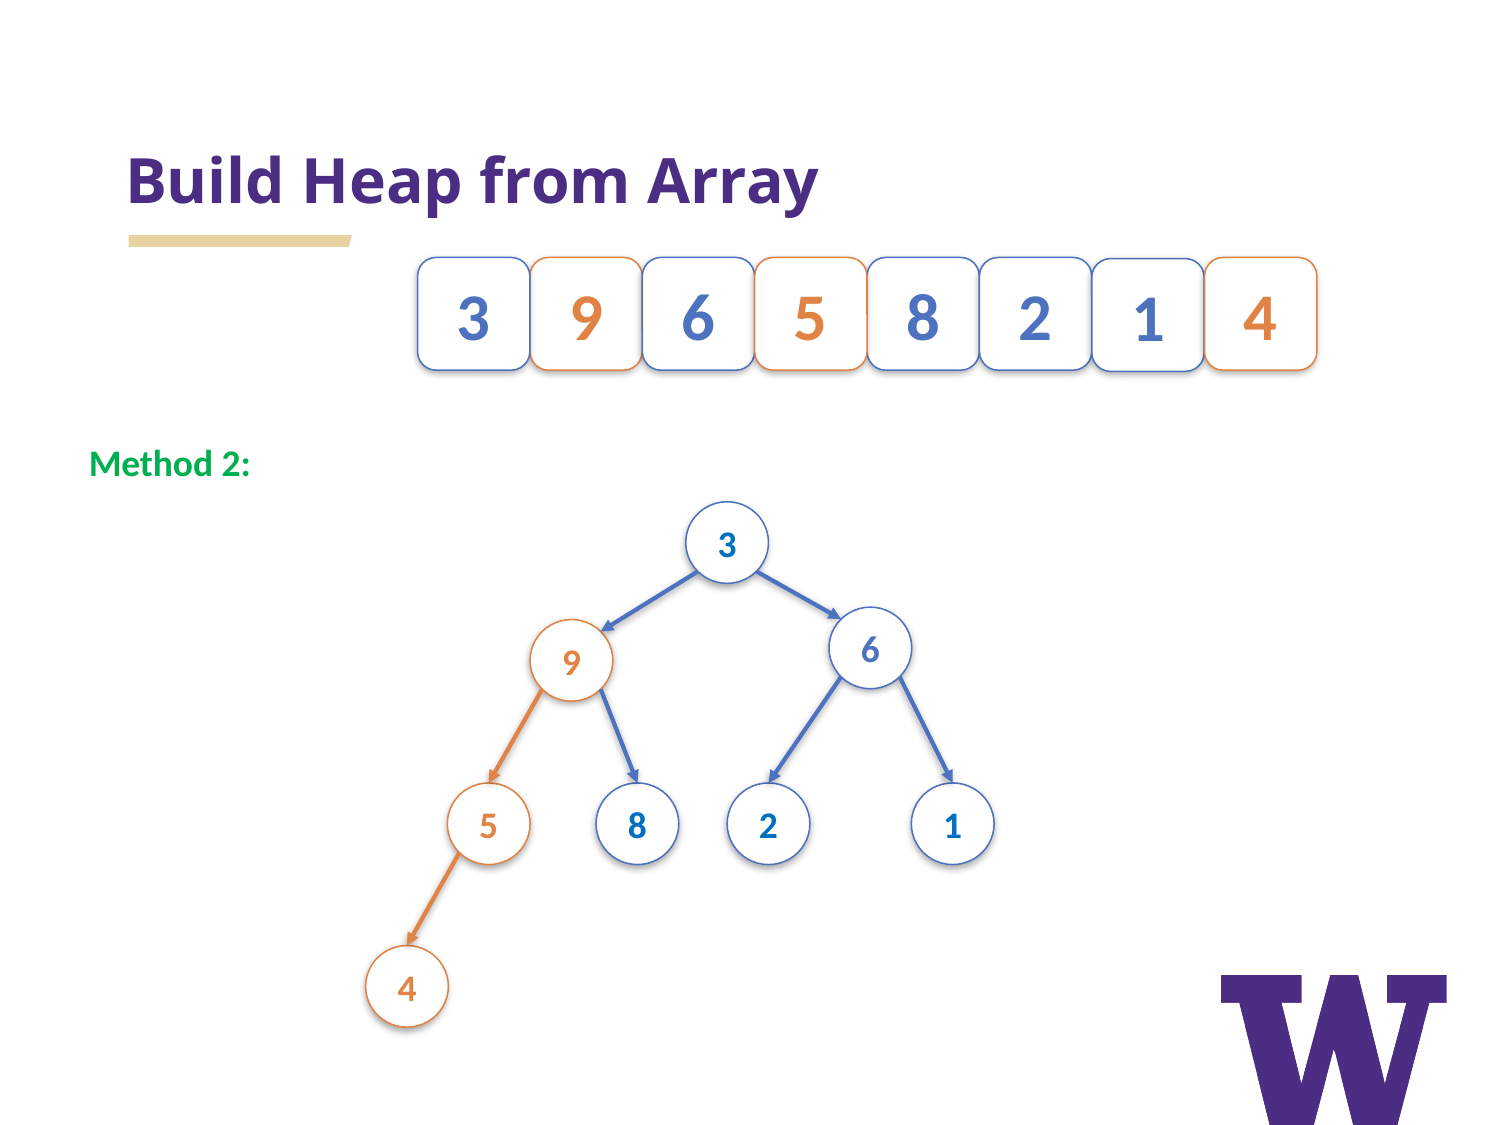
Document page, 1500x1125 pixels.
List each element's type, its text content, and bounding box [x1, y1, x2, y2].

text_box 3 [416, 256, 531, 371]
picture [128, 235, 352, 247]
text_box Method 2: [73, 431, 266, 492]
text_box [365, 501, 995, 1028]
text_box 6 [641, 256, 753, 371]
text_box 8 [868, 256, 978, 371]
text_box 2 [978, 256, 1091, 371]
text_box 4 [1203, 256, 1318, 371]
picture [1221, 975, 1447, 1125]
text_box 5 [753, 256, 868, 371]
text_box 1 [1091, 257, 1202, 373]
text_box 9 [531, 256, 641, 371]
title Build Heap from Array [110, 60, 1453, 224]
